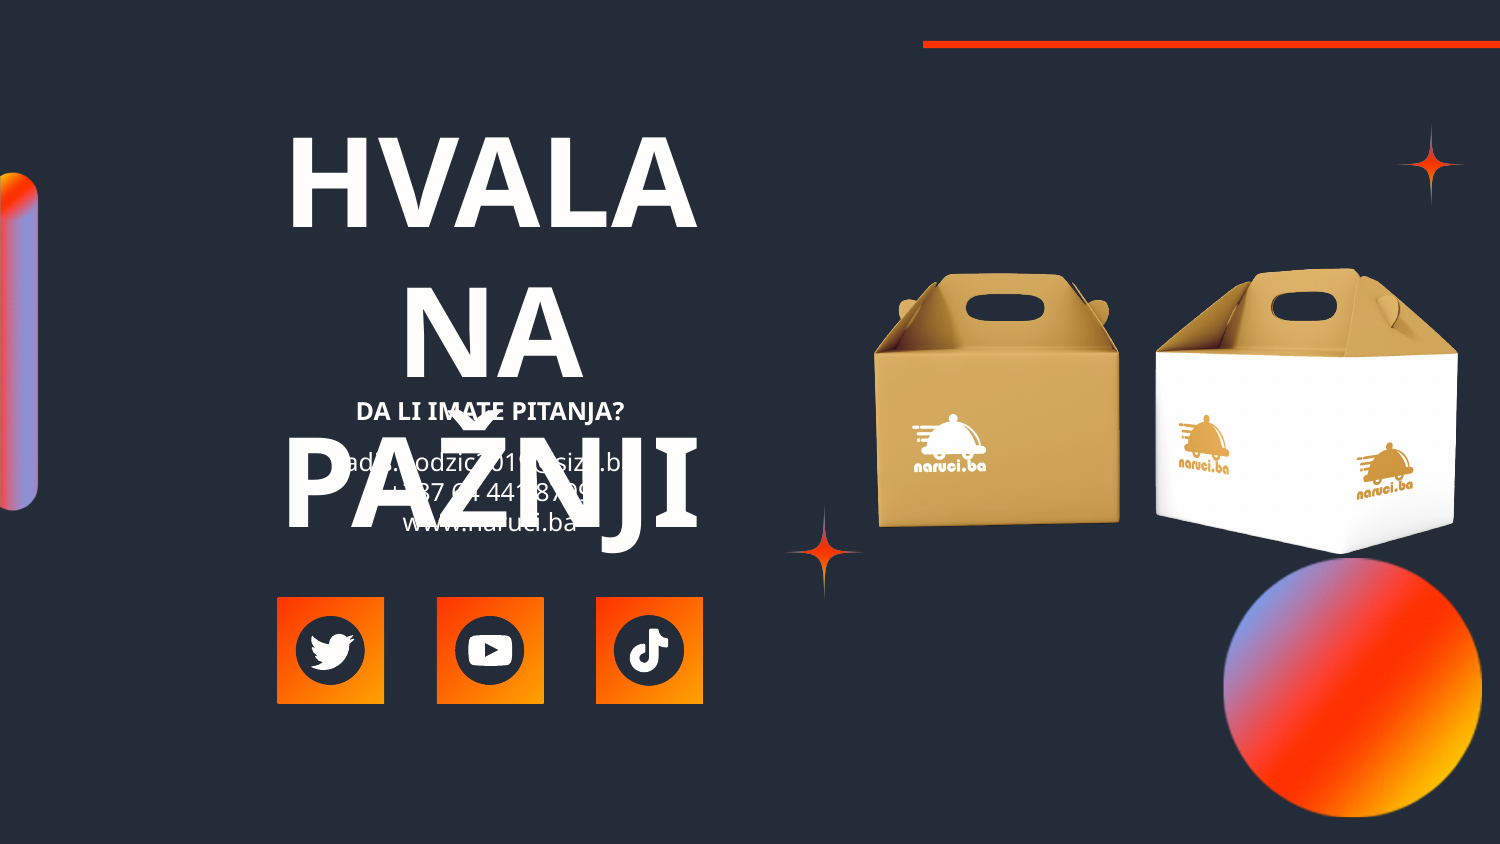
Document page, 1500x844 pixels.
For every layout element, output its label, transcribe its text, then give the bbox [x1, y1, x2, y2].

picture [782, 87, 1489, 836]
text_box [613, 614, 686, 686]
text_box [277, 597, 385, 704]
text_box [295, 615, 366, 686]
subtitle DA LI IMATE PITANJA? adis.hodzic2019@size.ba +387 64 441 8799 www.naruci.ba [157, 379, 823, 553]
picture [1, 161, 41, 519]
text_box [436, 597, 544, 704]
text_box [596, 597, 703, 704]
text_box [454, 615, 526, 686]
title HVALA NA PAŽNJI [157, 87, 823, 243]
